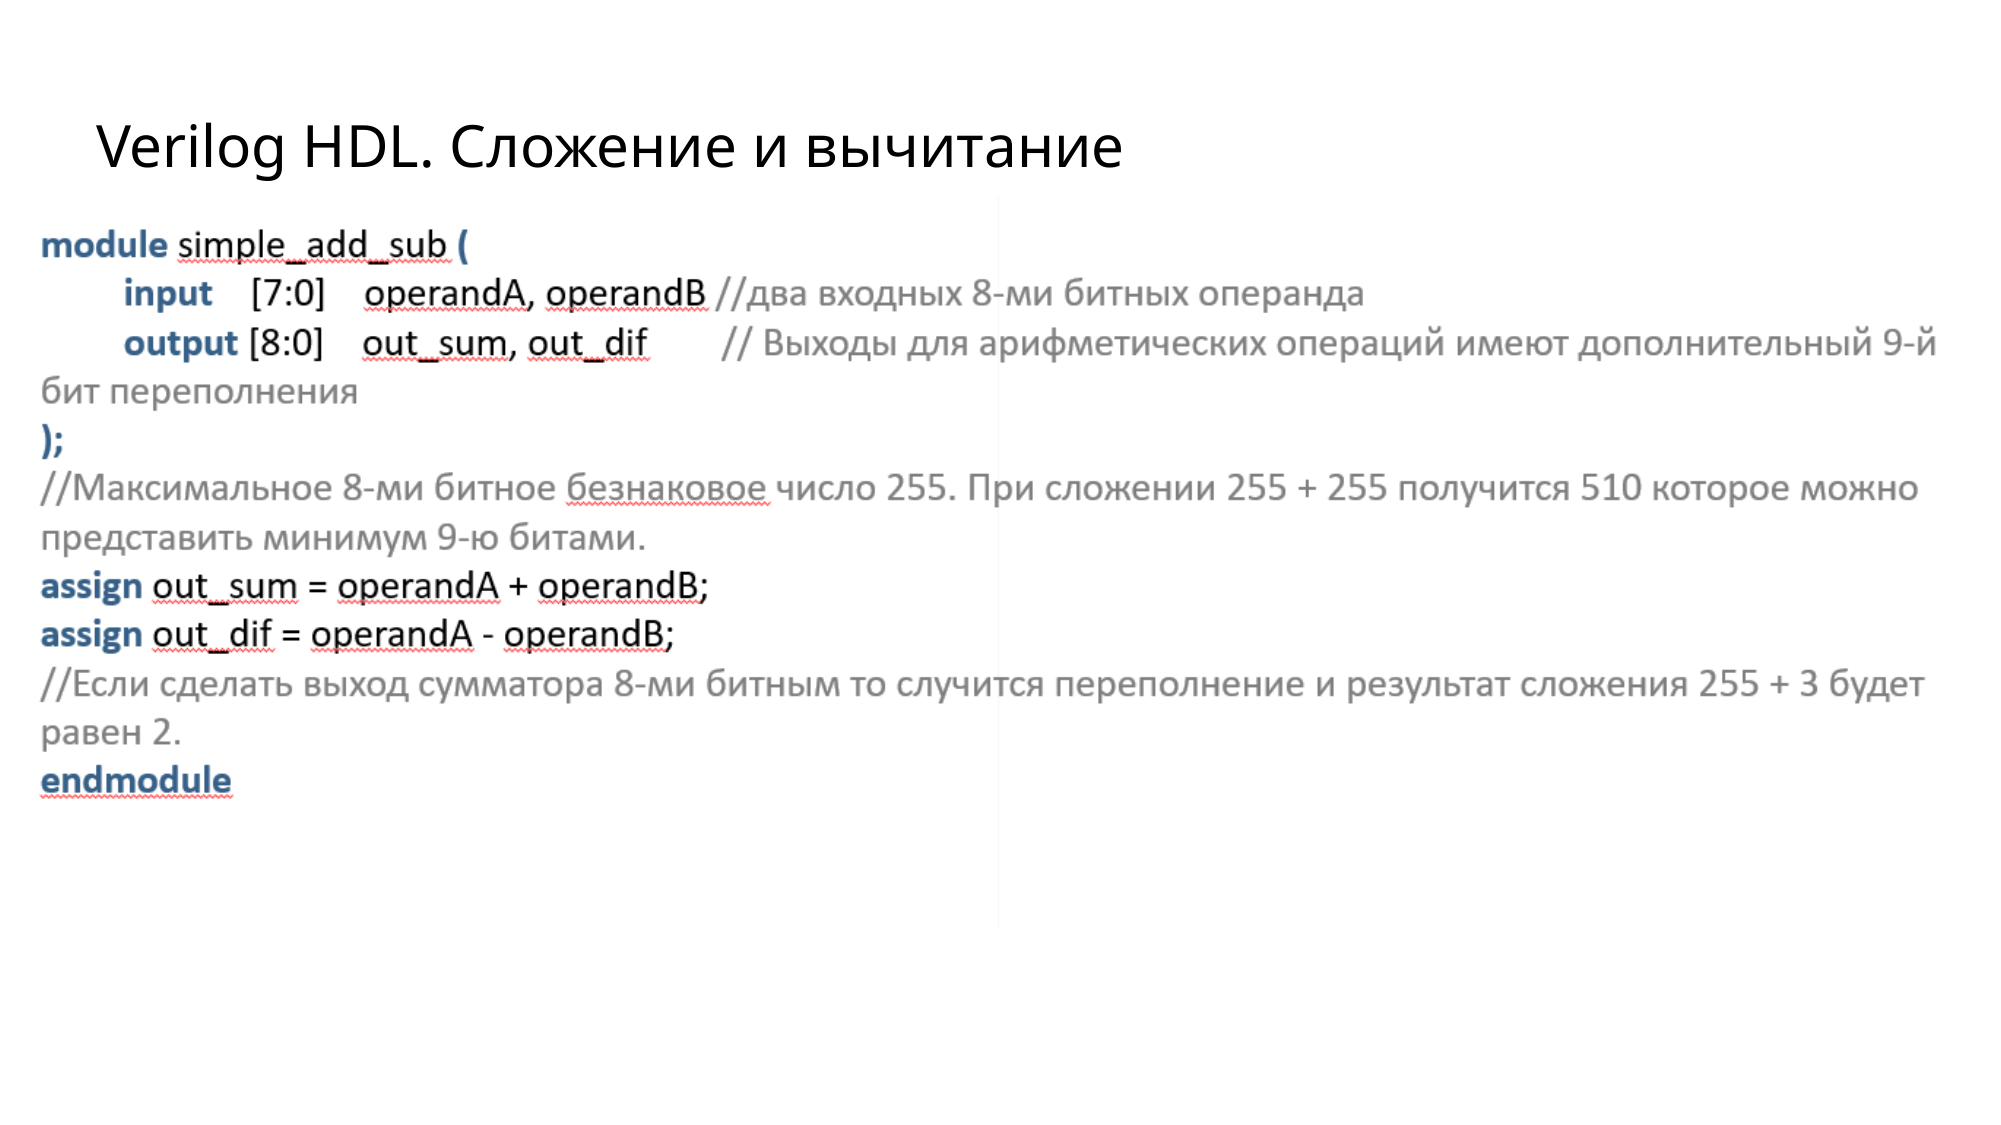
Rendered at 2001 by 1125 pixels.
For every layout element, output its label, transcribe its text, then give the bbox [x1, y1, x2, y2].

list Verilog HDL. Сложение и вычитание [96, 122, 1755, 176]
picture [0, 196, 2000, 929]
